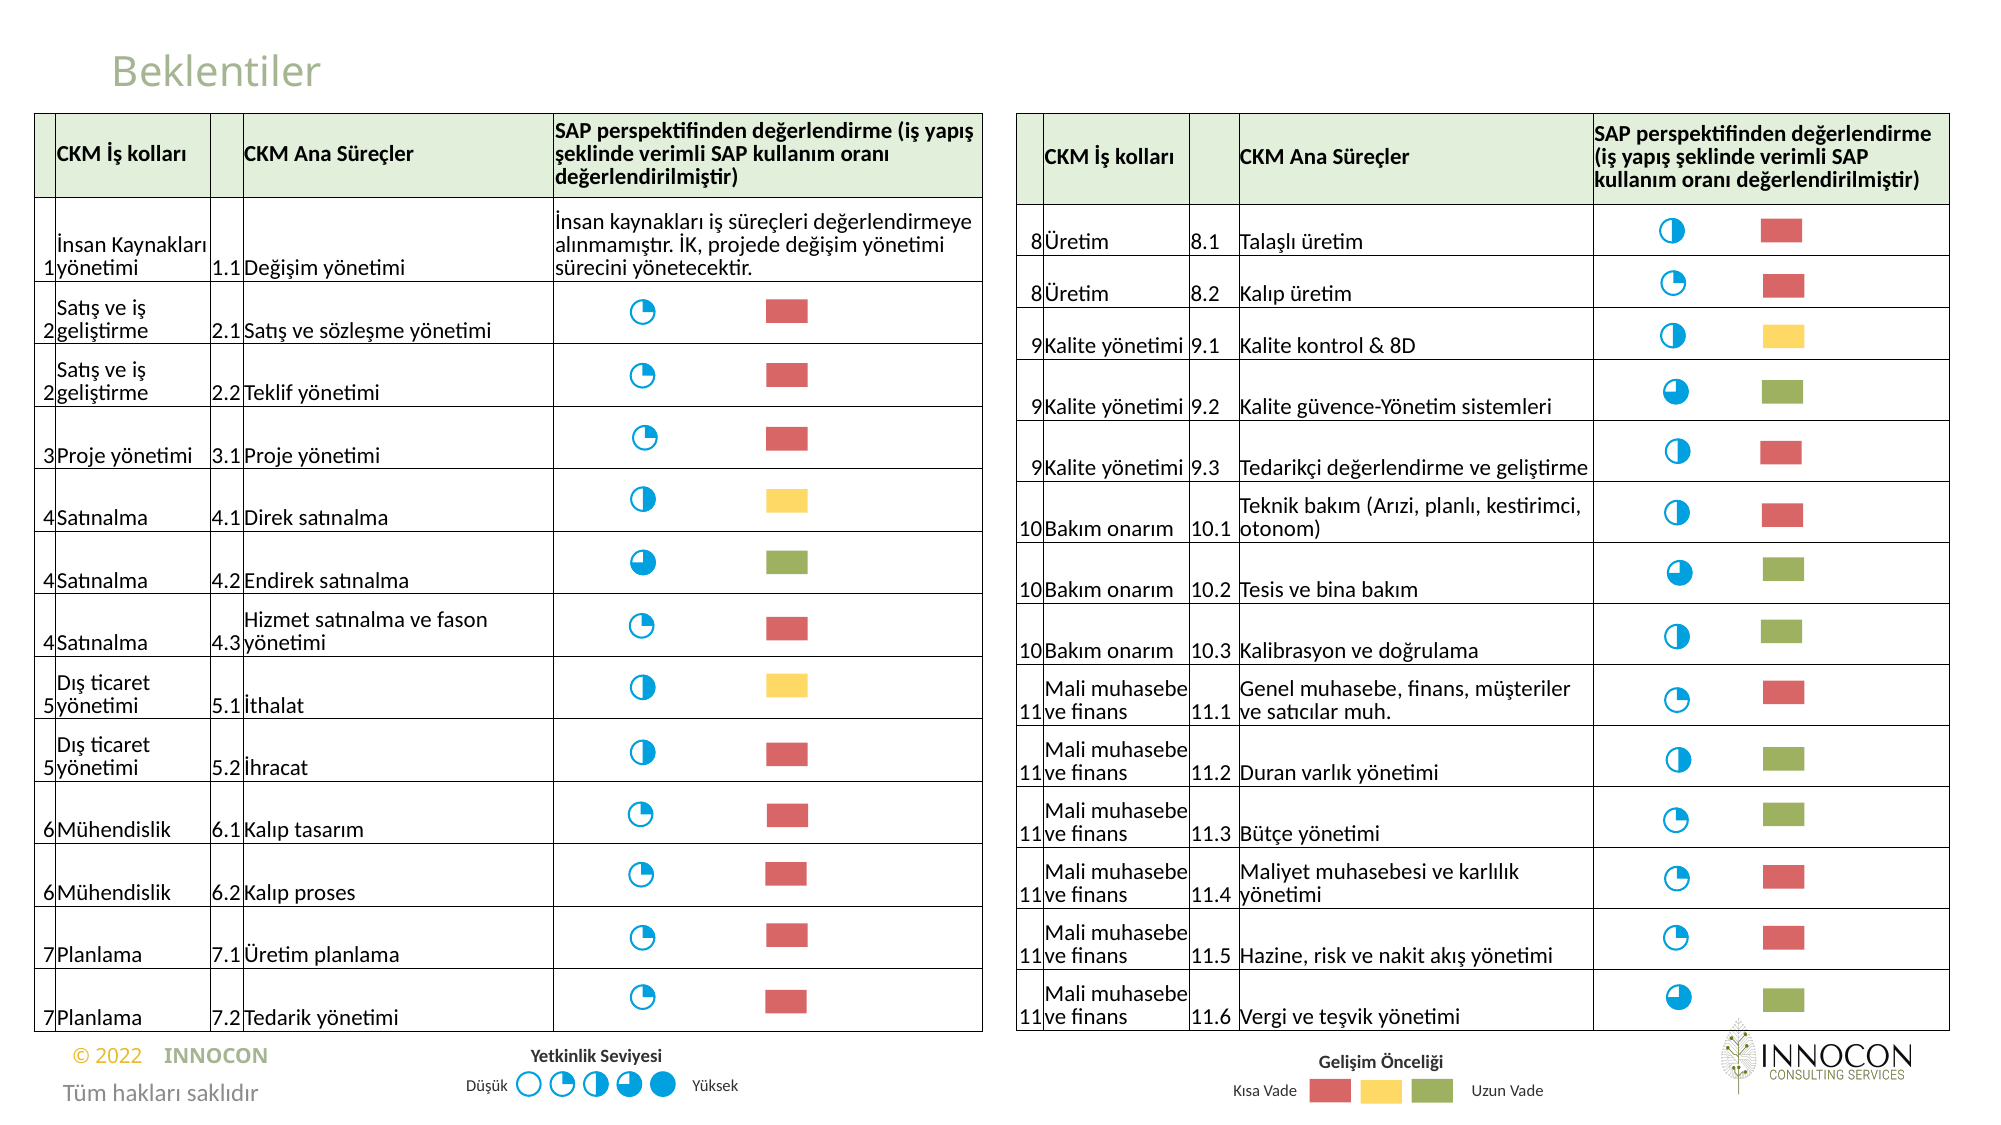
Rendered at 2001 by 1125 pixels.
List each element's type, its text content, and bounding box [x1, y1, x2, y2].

table_cell 11.2 [1190, 726, 1239, 786]
table_header [211, 114, 243, 197]
table_cell 7.2 [211, 969, 243, 1031]
table_cell 10.2 [1190, 543, 1239, 603]
table_cell Mali muhasebe ve finans [1044, 787, 1189, 847]
table_cell Mühendislik [56, 844, 210, 906]
title Beklentiler [96, 21, 1822, 126]
text_box [651, 1072, 675, 1096]
table_cell Satış ve sözleşme yönetimi [244, 282, 553, 343]
table_cell Mali muhasebe ve finans [1044, 665, 1189, 725]
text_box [630, 740, 655, 765]
table_cell Tesis ve bina bakım [1240, 543, 1593, 603]
table_header SAP perspektifinden değerlendirme (iş yapış şeklinde verimli SAP kullanım oranı değerlendirilmiştir) [554, 114, 982, 197]
table_cell 4.1 [211, 469, 243, 531]
table_cell 10.1 [1190, 482, 1239, 542]
text_box Düşük [466, 1074, 509, 1095]
table_cell [1594, 665, 1949, 725]
table_cell [554, 532, 982, 593]
table_cell 6.1 [211, 782, 243, 843]
table_cell 11 [1017, 970, 1043, 1030]
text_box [631, 550, 655, 575]
text_box [562, 1072, 575, 1085]
table_cell 8.2 [1190, 256, 1239, 307]
table_cell Teknik bakım (Arızi, planlı, kestirimci, otonom) [1240, 482, 1593, 542]
table_cell 4 [35, 532, 55, 593]
table_cell [554, 282, 982, 343]
table_cell [554, 844, 982, 906]
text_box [628, 802, 653, 827]
text_box [1411, 1078, 1454, 1104]
table_cell Tedarik yönetimi [244, 969, 553, 1031]
table_cell 6 [35, 844, 55, 906]
table_cell Hizmet satınalma ve fason yönetimi [244, 594, 553, 656]
table_cell 3 [35, 407, 55, 468]
text_box [617, 1072, 642, 1096]
table_cell Satınalma [56, 469, 210, 531]
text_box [1666, 748, 1691, 772]
table_cell Hazine, risk ve nakit akış yönetimi [1240, 909, 1593, 969]
table_cell 4 [35, 594, 55, 656]
table_cell [1594, 970, 1949, 1030]
table_cell Kalite yönetimi [1044, 360, 1189, 420]
table_cell 11 [1017, 787, 1043, 847]
text_box [1309, 1078, 1352, 1104]
table_cell 7 [35, 969, 55, 1031]
table_cell [1594, 848, 1949, 908]
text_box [630, 675, 655, 700]
table_cell 2 [35, 282, 55, 343]
table_cell 10.3 [1190, 604, 1239, 664]
table_cell Kalite kontrol & 8D [1240, 308, 1593, 359]
table_cell İnsan Kaynakları yönetimi [56, 198, 210, 281]
table_cell Talaşlı üretim [1240, 205, 1593, 255]
table_cell Dış ticaret yönetimi [56, 657, 210, 718]
table_cell Bakım onarım [1044, 604, 1189, 664]
table_cell [554, 469, 982, 531]
table_cell Endirek satınalma [244, 532, 553, 593]
table_cell 9.2 [1190, 360, 1239, 420]
table_cell 4.2 [211, 532, 243, 593]
table_cell 11.3 [1190, 787, 1239, 847]
table_cell 11.5 [1190, 909, 1239, 969]
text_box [631, 487, 655, 511]
table_cell [1594, 543, 1949, 603]
picture [1721, 1031, 1911, 1096]
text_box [630, 300, 655, 324]
table_cell Mühendislik [56, 782, 210, 843]
table_cell [1594, 726, 1949, 786]
table_cell Kalibrasyon ve doğrulama [1240, 604, 1593, 664]
table_header CKM İş kolları [56, 114, 210, 197]
table_cell 11.6 [1190, 970, 1239, 1030]
table_cell [1594, 909, 1949, 969]
table_cell 2.1 [211, 282, 243, 343]
text_box Kısa Vade [1233, 1079, 1298, 1100]
table_cell Kalıp tasarım [244, 782, 553, 843]
table_cell Kalıp üretim [1240, 256, 1593, 307]
table_cell Satınalma [56, 594, 210, 656]
table_cell 11 [1017, 726, 1043, 786]
table_cell 11 [1017, 848, 1043, 908]
table_cell 8.1 [1190, 205, 1239, 255]
table_cell Mali muhasebe ve finans [1044, 909, 1189, 969]
table_cell 1.1 [211, 198, 243, 281]
table_cell [1594, 604, 1949, 664]
table_cell 10 [1017, 482, 1043, 542]
table_cell 10 [1017, 543, 1043, 603]
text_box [630, 363, 655, 388]
text_box [550, 1072, 575, 1096]
table_cell Bakım onarım [1044, 482, 1189, 542]
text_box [1665, 688, 1689, 712]
table_cell 2 [35, 344, 55, 406]
table_cell [1594, 421, 1949, 481]
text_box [1665, 866, 1689, 891]
table_cell Mali muhasebe ve finans [1044, 848, 1189, 908]
table_cell 5 [35, 719, 55, 781]
table_header CKM İş kolları [1044, 114, 1189, 204]
table_cell [1594, 360, 1949, 420]
table_cell 6.2 [211, 844, 243, 906]
table_header [35, 114, 55, 197]
table_cell 9 [1017, 308, 1043, 359]
table_cell [554, 719, 982, 781]
table_cell 11 [1017, 665, 1043, 725]
table_cell 9 [1017, 360, 1043, 420]
table_header SAP perspektifinden değerlendirme (iş yapış şeklinde verimli SAP kullanım oranı değerlendirilmiştir) [1594, 114, 1949, 204]
text_box [517, 1072, 541, 1096]
table_cell [554, 594, 982, 656]
table_cell Mali muhasebe ve finans [1044, 726, 1189, 786]
table_cell [1594, 308, 1949, 359]
table_cell [1594, 256, 1949, 307]
table_cell 1 [35, 198, 55, 281]
table_cell Satış ve iş geliştirme [56, 282, 210, 343]
table_cell Mali muhasebe ve finans [1044, 970, 1189, 1030]
table_cell Dış ticaret yönetimi [56, 719, 210, 781]
table_cell [1594, 787, 1949, 847]
table_cell Üretim [1044, 205, 1189, 255]
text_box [1666, 985, 1691, 1009]
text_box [1664, 379, 1688, 404]
table_cell [554, 969, 982, 1031]
table_cell 11 [1017, 909, 1043, 969]
table_header CKM Ana Süreçler [244, 114, 553, 197]
table_cell Üretim planlama [244, 907, 553, 968]
table_cell Kalite yönetimi [1044, 421, 1189, 481]
table_cell 9 [1017, 421, 1043, 481]
table_cell Bütçe yönetimi [1240, 787, 1593, 847]
text_box Gelişim Önceliği [1260, 1049, 1503, 1073]
table_cell Maliyet muhasebesi ve karlılık yönetimi [1240, 848, 1593, 908]
table_cell Duran varlık yönetimi [1240, 726, 1593, 786]
table_header [1190, 114, 1239, 204]
table_cell Genel muhasebe, finans, müşteriler ve satıcılar muh. [1240, 665, 1593, 725]
text_box Uzun Vade [1471, 1079, 1544, 1100]
table_cell 8 [1017, 256, 1043, 307]
table_cell Kalite güvence-Yönetim sistemleri [1240, 360, 1593, 420]
table_header [1017, 114, 1043, 204]
table_cell 11.1 [1190, 665, 1239, 725]
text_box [1665, 624, 1689, 649]
table_cell Kalite yönetimi [1044, 308, 1189, 359]
table_cell 5.1 [211, 657, 243, 718]
table_cell 4.3 [211, 594, 243, 656]
table_cell 4 [35, 469, 55, 531]
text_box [633, 425, 657, 450]
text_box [1661, 323, 1685, 348]
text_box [630, 985, 655, 1009]
table_cell [1594, 482, 1949, 542]
table_cell İnsan kaynakları iş süreçleri değerlendirmeye alınmamıştır. İK, projede değişim yönetimi sürecini yönetecektir. [554, 198, 982, 281]
table_cell Planlama [56, 969, 210, 1031]
text_box [617, 1072, 629, 1084]
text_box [1661, 271, 1686, 295]
table_cell Bakım onarım [1044, 543, 1189, 603]
table_cell Kalıp proses [244, 844, 553, 906]
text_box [1665, 439, 1690, 463]
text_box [1665, 500, 1689, 525]
table_cell Vergi ve teşvik yönetimi [1240, 970, 1593, 1030]
text_box [595, 1072, 608, 1096]
table_cell İhracat [244, 719, 553, 781]
table_cell [554, 407, 982, 468]
table_cell 7 [35, 907, 55, 968]
table_cell Değişim yönetimi [244, 198, 553, 281]
table_cell 7.1 [211, 907, 243, 968]
table_cell [554, 782, 982, 843]
table_cell 11.4 [1190, 848, 1239, 908]
table_header CKM Ana Süreçler [1240, 114, 1593, 204]
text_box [630, 925, 655, 950]
table_cell 10 [1017, 604, 1043, 664]
table_cell İthalat [244, 657, 553, 718]
text_box [1360, 1079, 1403, 1105]
table_cell Proje yönetimi [244, 407, 553, 468]
table_cell [554, 907, 982, 968]
table_cell [554, 657, 982, 718]
table_cell 3.1 [211, 407, 243, 468]
table_cell Tedarikçi değerlendirme ve geliştirme [1240, 421, 1593, 481]
text_box [584, 1072, 595, 1096]
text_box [629, 614, 654, 638]
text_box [1660, 218, 1684, 243]
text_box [1664, 925, 1688, 950]
table_cell Direk satınalma [244, 469, 553, 531]
table_cell 5 [35, 657, 55, 718]
table_cell [554, 344, 982, 406]
table_cell 6 [35, 782, 55, 843]
text_box Yüksek [692, 1074, 739, 1095]
table_cell 8 [1017, 205, 1043, 255]
table_cell 2.2 [211, 344, 243, 406]
table_cell 9.3 [1190, 421, 1239, 481]
table_cell Proje yönetimi [56, 407, 210, 468]
table_cell Satış ve iş geliştirme [56, 344, 210, 406]
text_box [1664, 808, 1688, 833]
table_cell [1594, 205, 1949, 255]
table_cell Satınalma [56, 532, 210, 593]
table_cell Üretim [1044, 256, 1189, 307]
table_cell 9.1 [1190, 308, 1239, 359]
text_box Yetkinlik Seviyesi [505, 1043, 688, 1067]
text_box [629, 862, 653, 887]
table_cell Planlama [56, 907, 210, 968]
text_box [1667, 560, 1692, 585]
table_cell Teklif yönetimi [244, 344, 553, 406]
table_cell 5.2 [211, 719, 243, 781]
